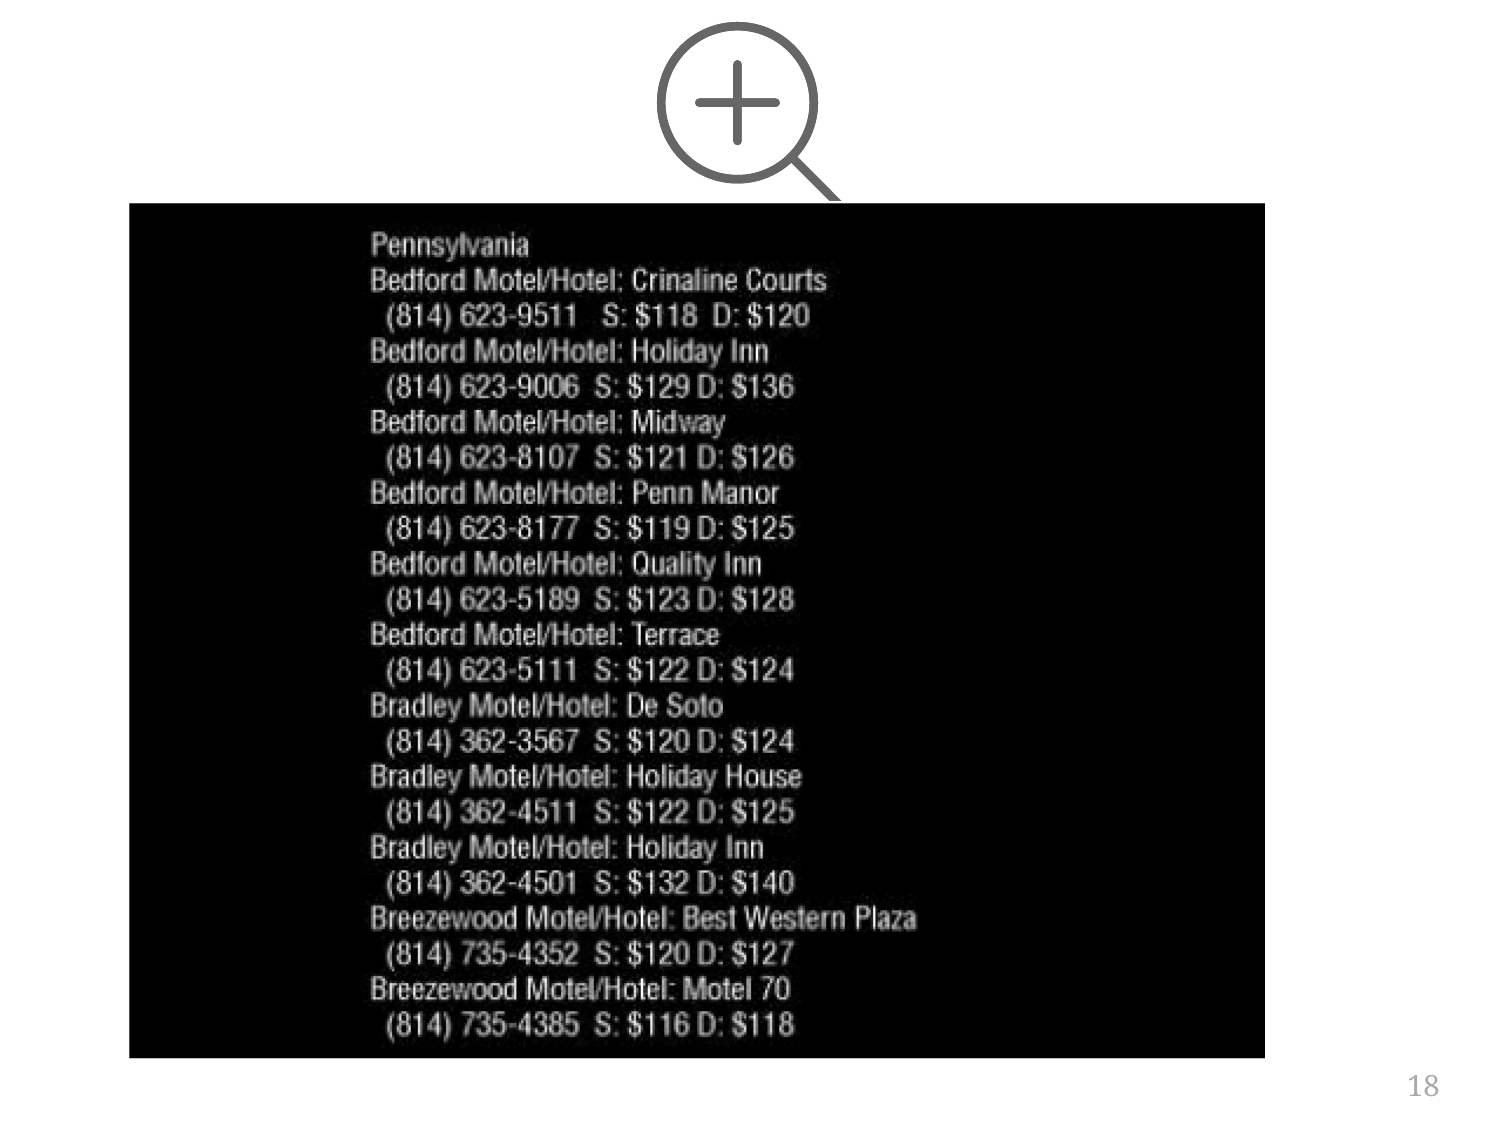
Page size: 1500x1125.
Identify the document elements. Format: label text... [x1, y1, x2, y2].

slide_number 18 [1349, 1050, 1498, 1125]
list Task: find the phone number of the Holiday Inn in Bradley [190, 336, 1310, 1125]
picture [126, 201, 1266, 1063]
